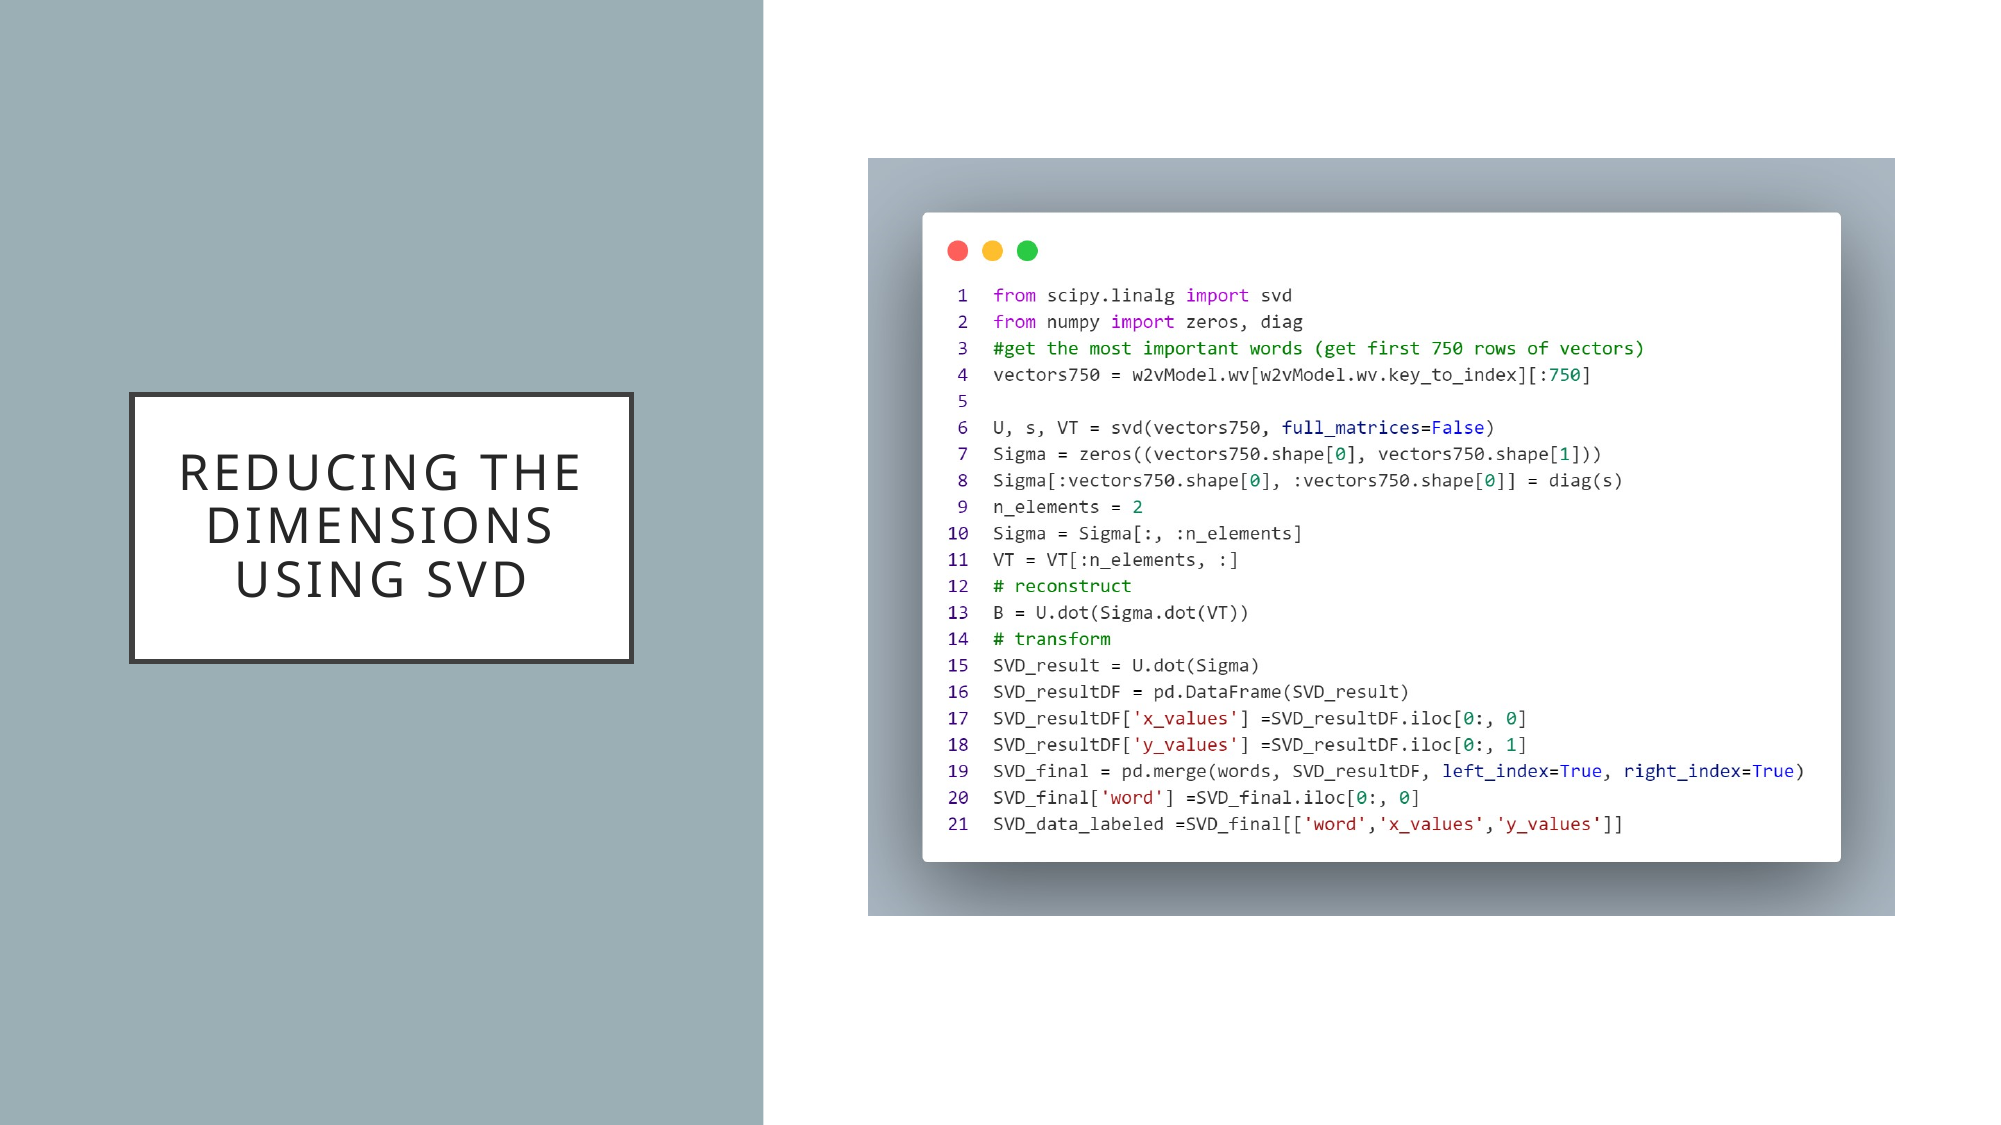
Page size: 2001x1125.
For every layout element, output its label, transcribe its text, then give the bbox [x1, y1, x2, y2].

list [868, 158, 1895, 916]
text_box [764, 0, 2000, 1125]
text_box [0, 0, 764, 1125]
title Reducing the dimensions using SVD [129, 392, 634, 664]
